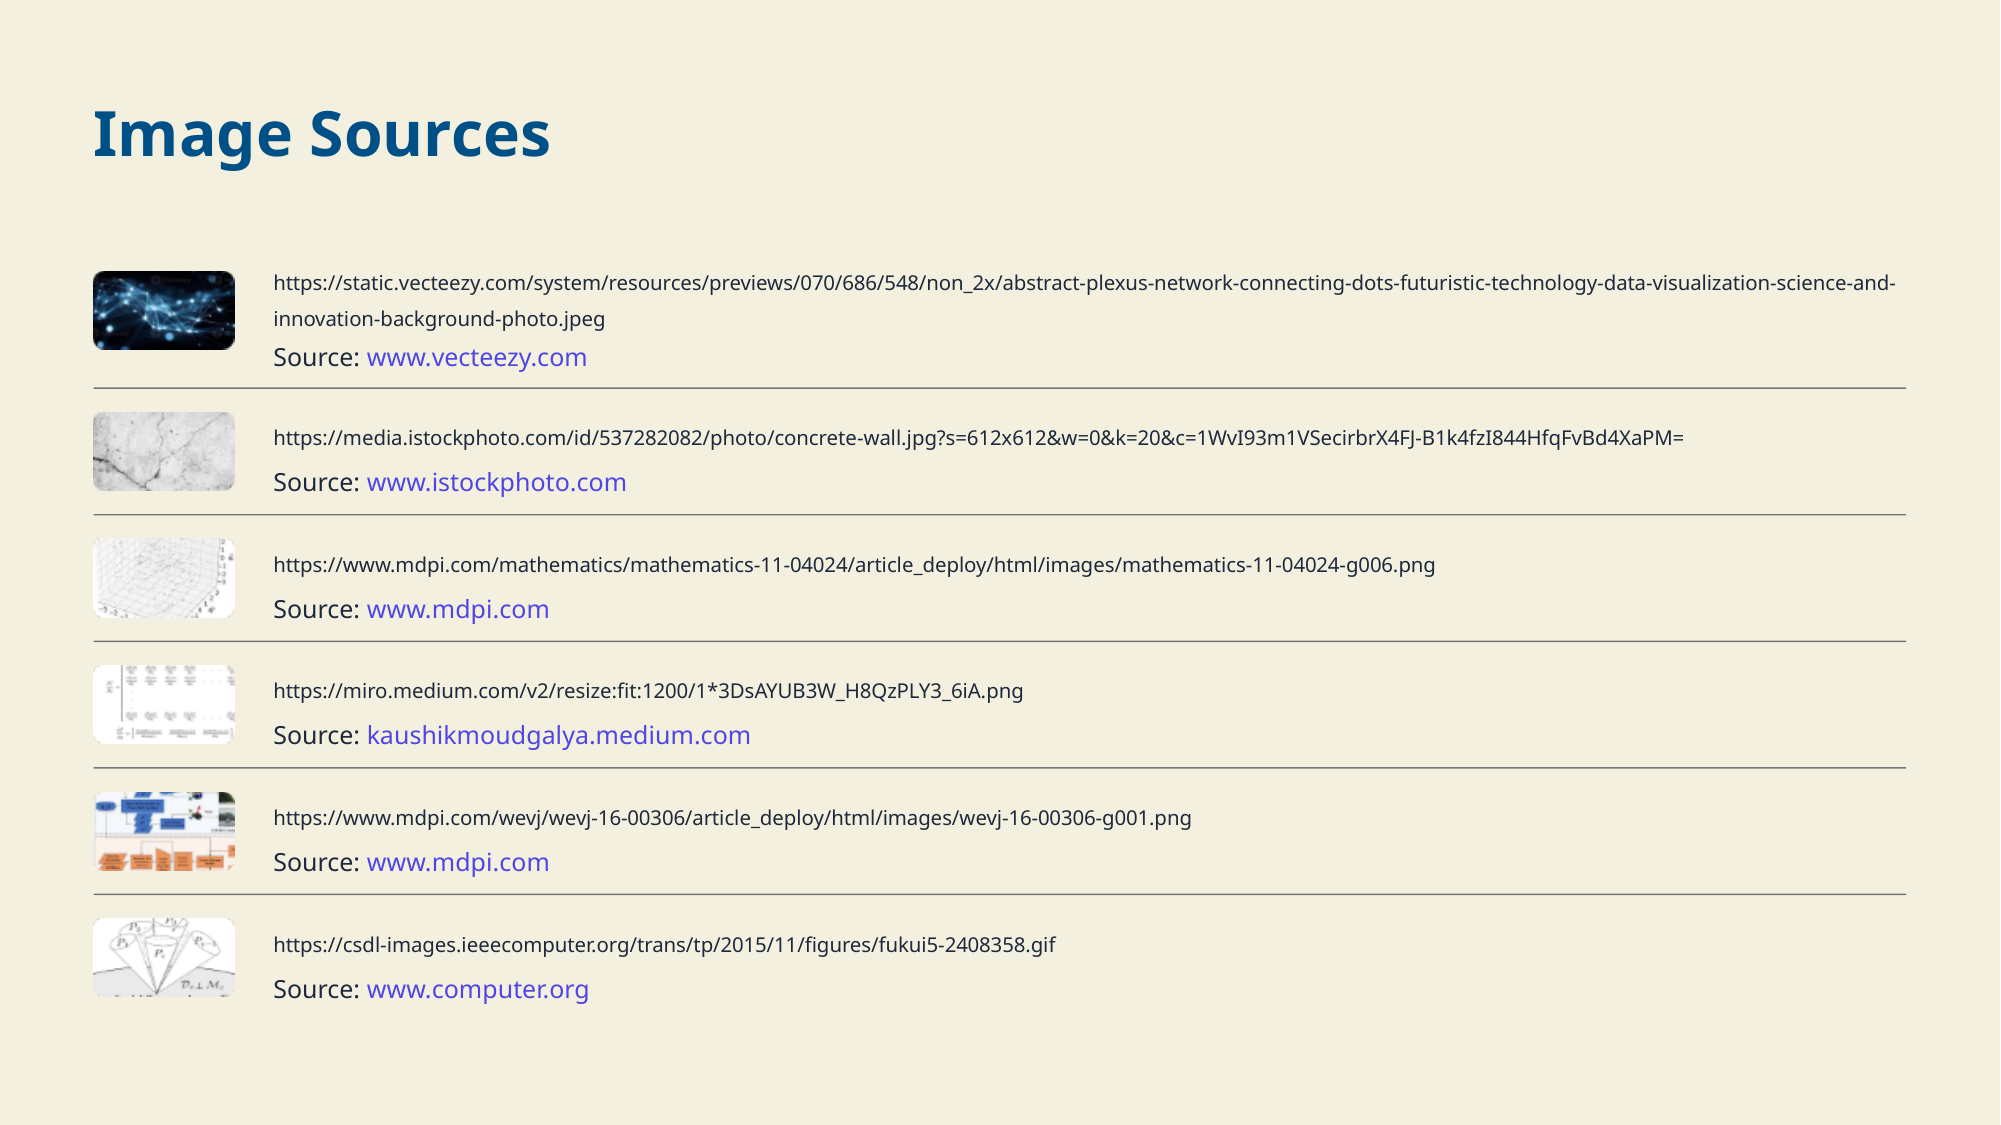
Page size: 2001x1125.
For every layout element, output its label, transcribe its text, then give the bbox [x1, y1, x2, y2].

text_box https://csdl-images.ieeecomputer.org/trans/tp/2015/11/figures/fukui5-2408358.gif [273, 919, 1907, 957]
picture [93, 412, 235, 491]
text_box Source: www.istockphoto.com [273, 451, 1907, 497]
text_box https://media.istockphoto.com/id/537282082/photo/concrete-wall.jpg?s=612x612&w=0&k=20&c=1WvI93m1VSecirbrX4FJ-B1k4fzI844HfqFvBd4XaPM= [273, 413, 1907, 450]
picture [93, 665, 235, 744]
text_box Image Sources [93, 93, 1997, 169]
text_box https://www.mdpi.com/wevj/wevj-16-00306/article_deploy/html/images/wevj-16-00306-g001.png [273, 793, 1907, 830]
text_box Source: www.computer.org [273, 958, 1907, 1003]
text_box Source: kaushikmoudgalya.medium.com [273, 705, 1907, 750]
picture [93, 271, 235, 351]
text_box https://www.mdpi.com/mathematics/mathematics-11-04024/article_deploy/html/images/mathematics-11-04024-g006.png [273, 540, 1907, 577]
text_box Source: www.vecteezy.com [273, 326, 1907, 372]
picture [93, 791, 235, 871]
picture [93, 538, 235, 618]
text_box https://miro.medium.com/v2/resize:fit:1200/1*3DsAYUB3W_H8QzPLY3_6iA.png [273, 666, 1907, 703]
text_box Source: www.mdpi.com [273, 578, 1907, 624]
text_box Source: www.mdpi.com [273, 831, 1907, 877]
text_box https://static.vecteezy.com/system/resources/previews/070/686/548/non_2x/abstract-plexus-network-connecting-dots-futuristic-technology-data-visualization-science-and-innovation-background-photo.jpeg [273, 257, 1907, 326]
picture [93, 918, 235, 998]
